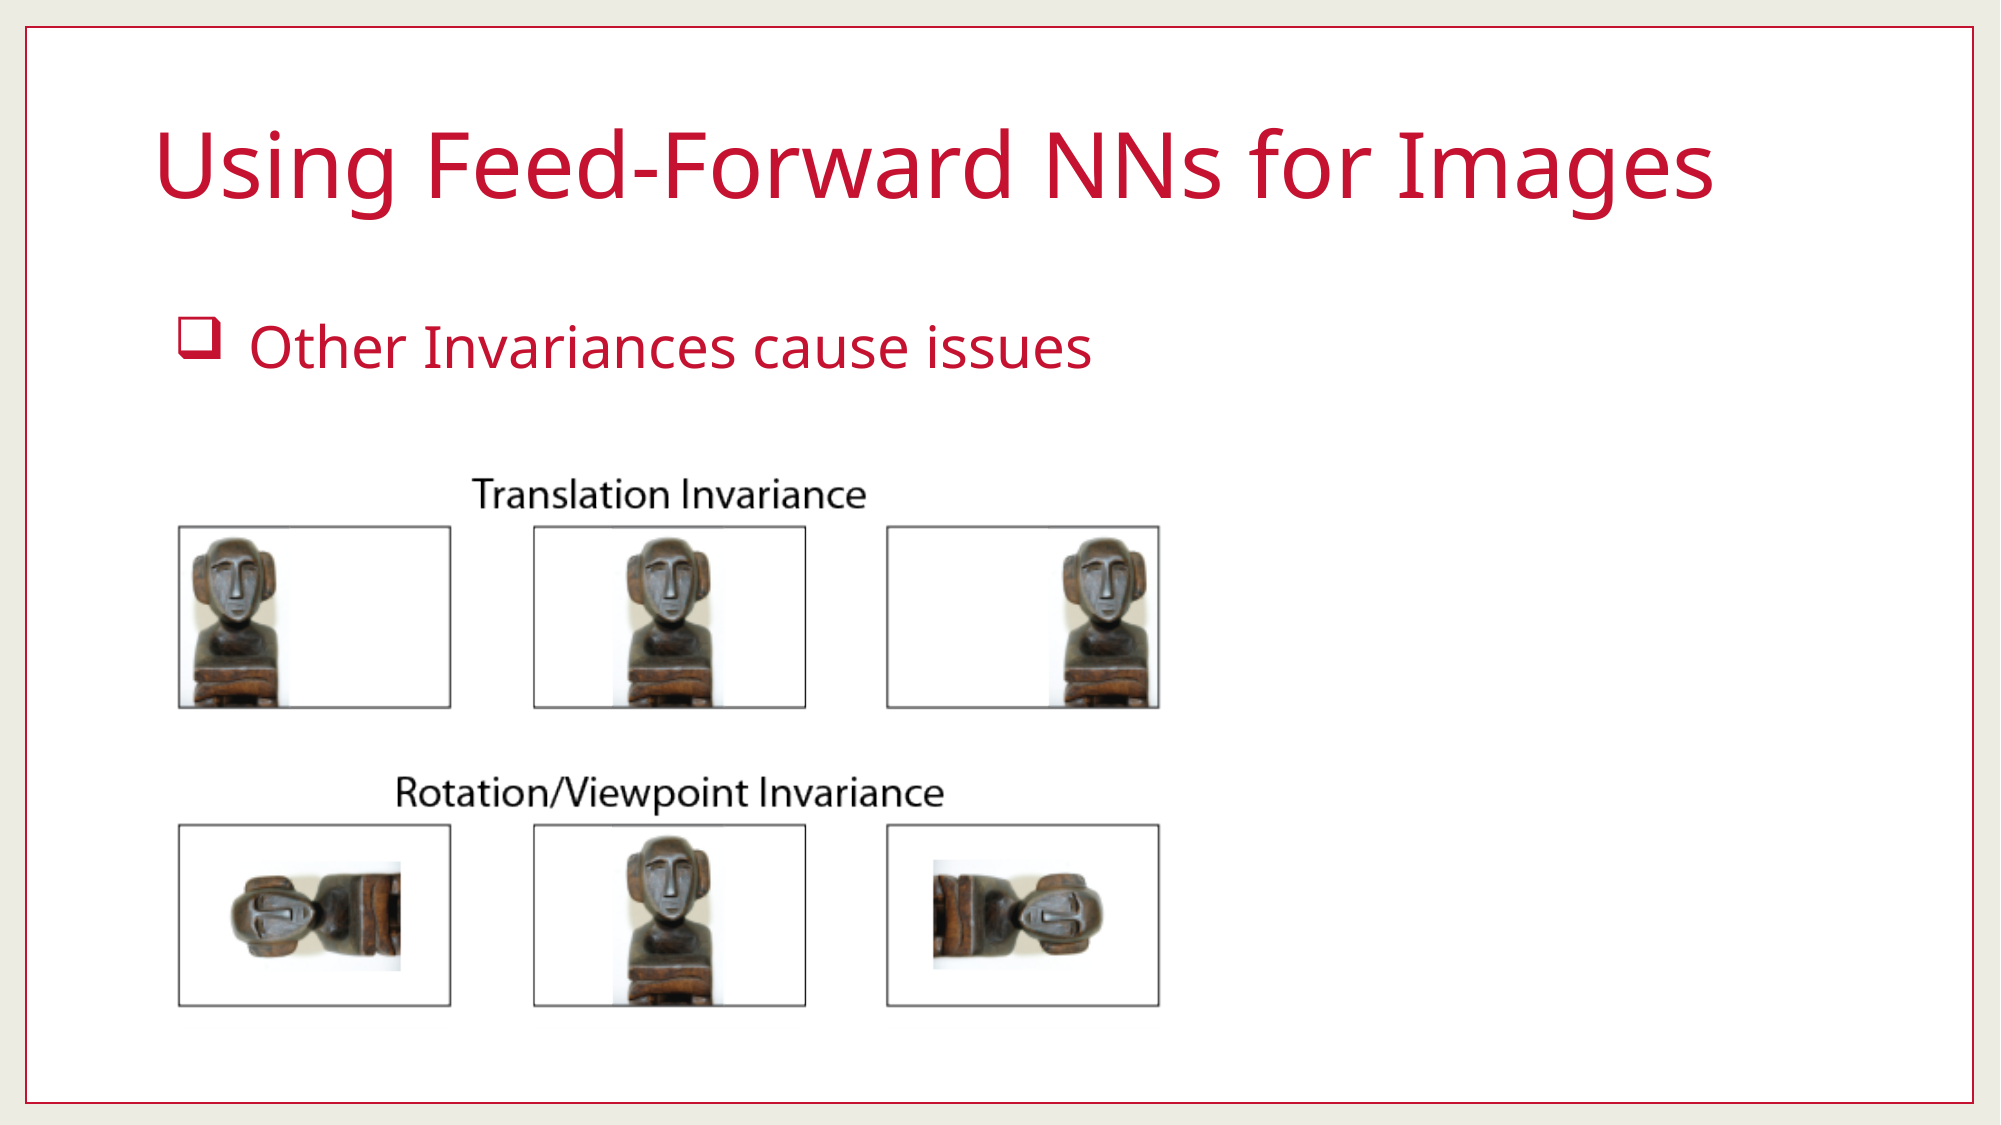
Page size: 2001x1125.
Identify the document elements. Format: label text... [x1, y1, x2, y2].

list Other Invariances cause issues [158, 310, 1976, 1125]
picture [176, 472, 1203, 738]
picture [176, 763, 1203, 1029]
title Using Feed-Forward NNs for Images [137, 59, 1863, 278]
